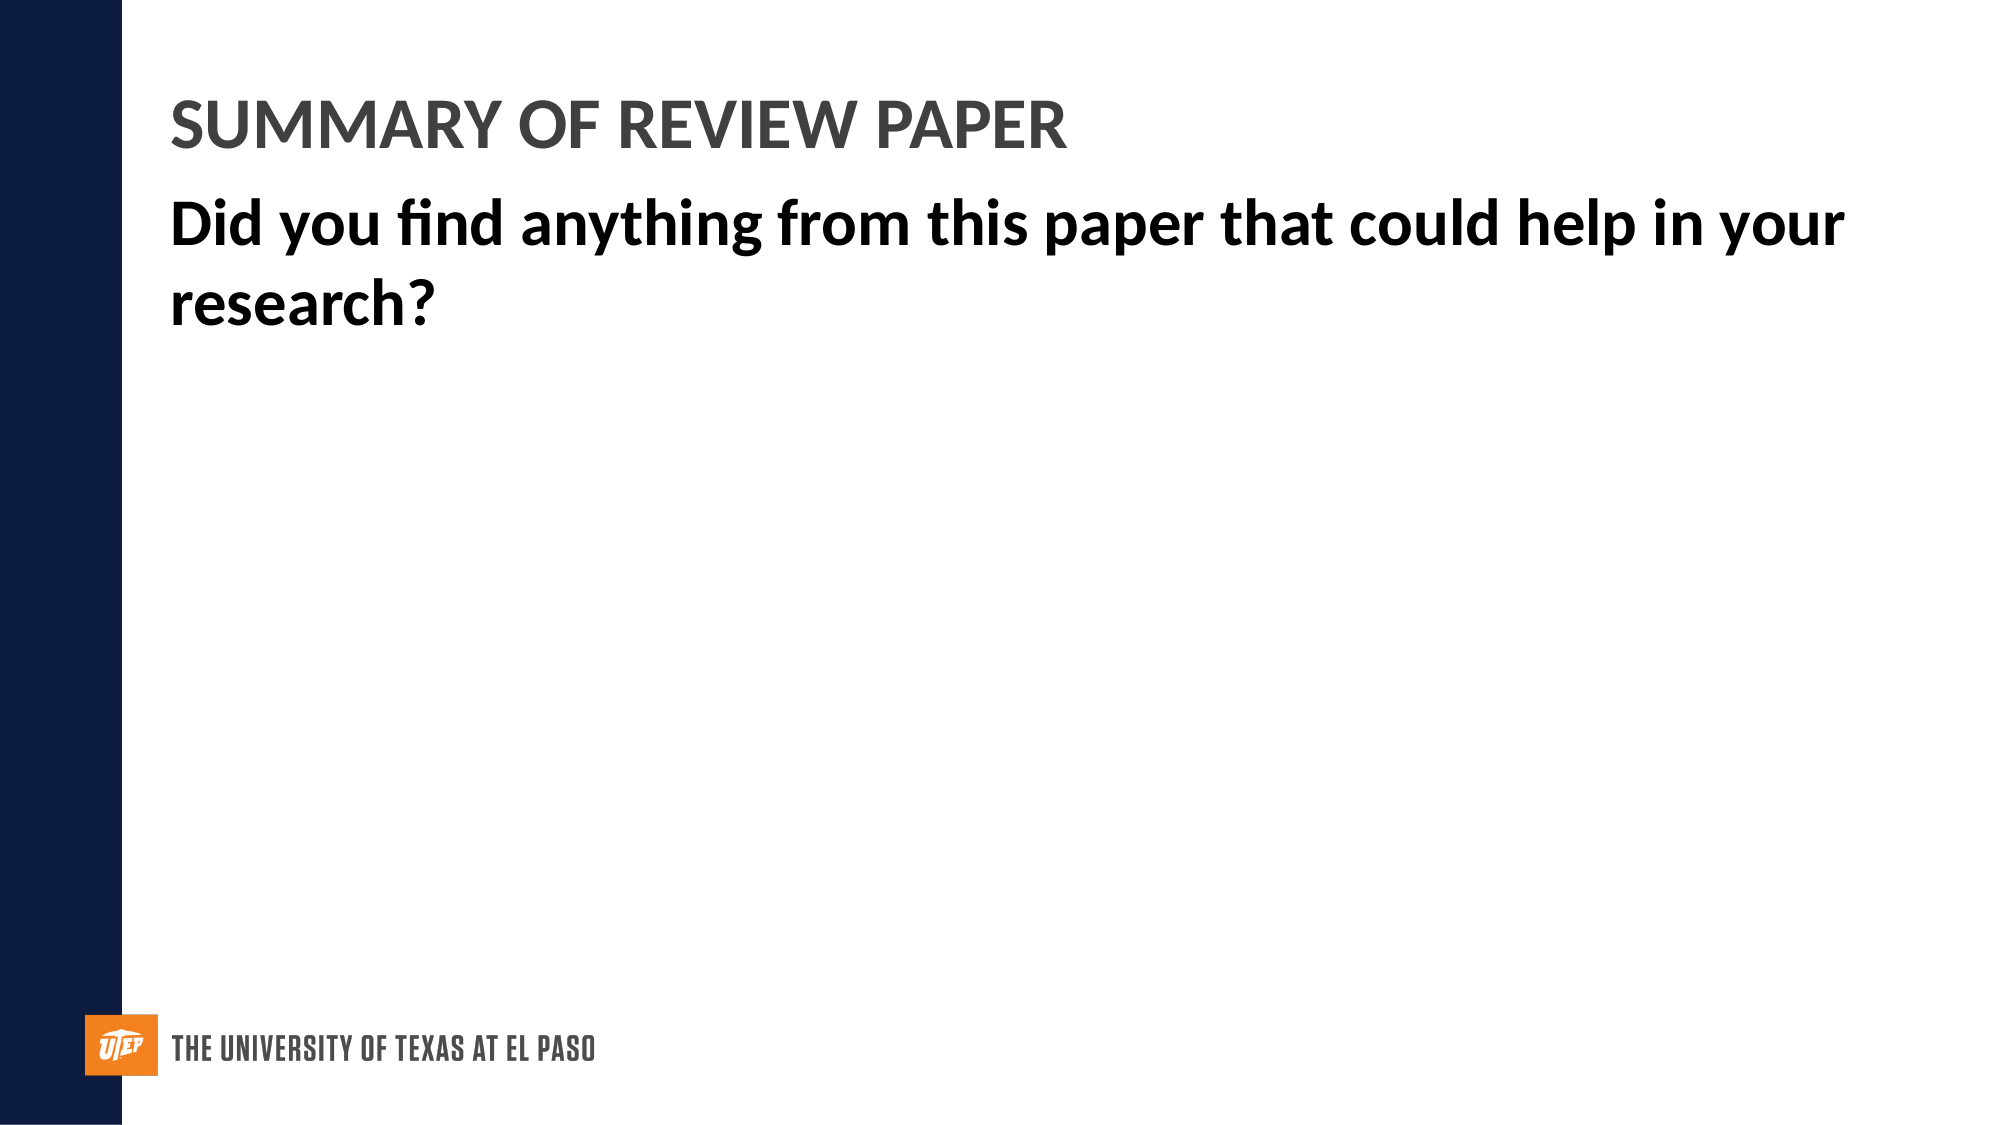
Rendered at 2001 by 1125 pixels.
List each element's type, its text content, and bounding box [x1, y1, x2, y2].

picture [0, 0, 602, 1125]
text_box Did you find anything from this paper that could help in your research? [155, 171, 1980, 347]
text_box SUMMARY OF REVIEW PAPER [155, 68, 1929, 171]
